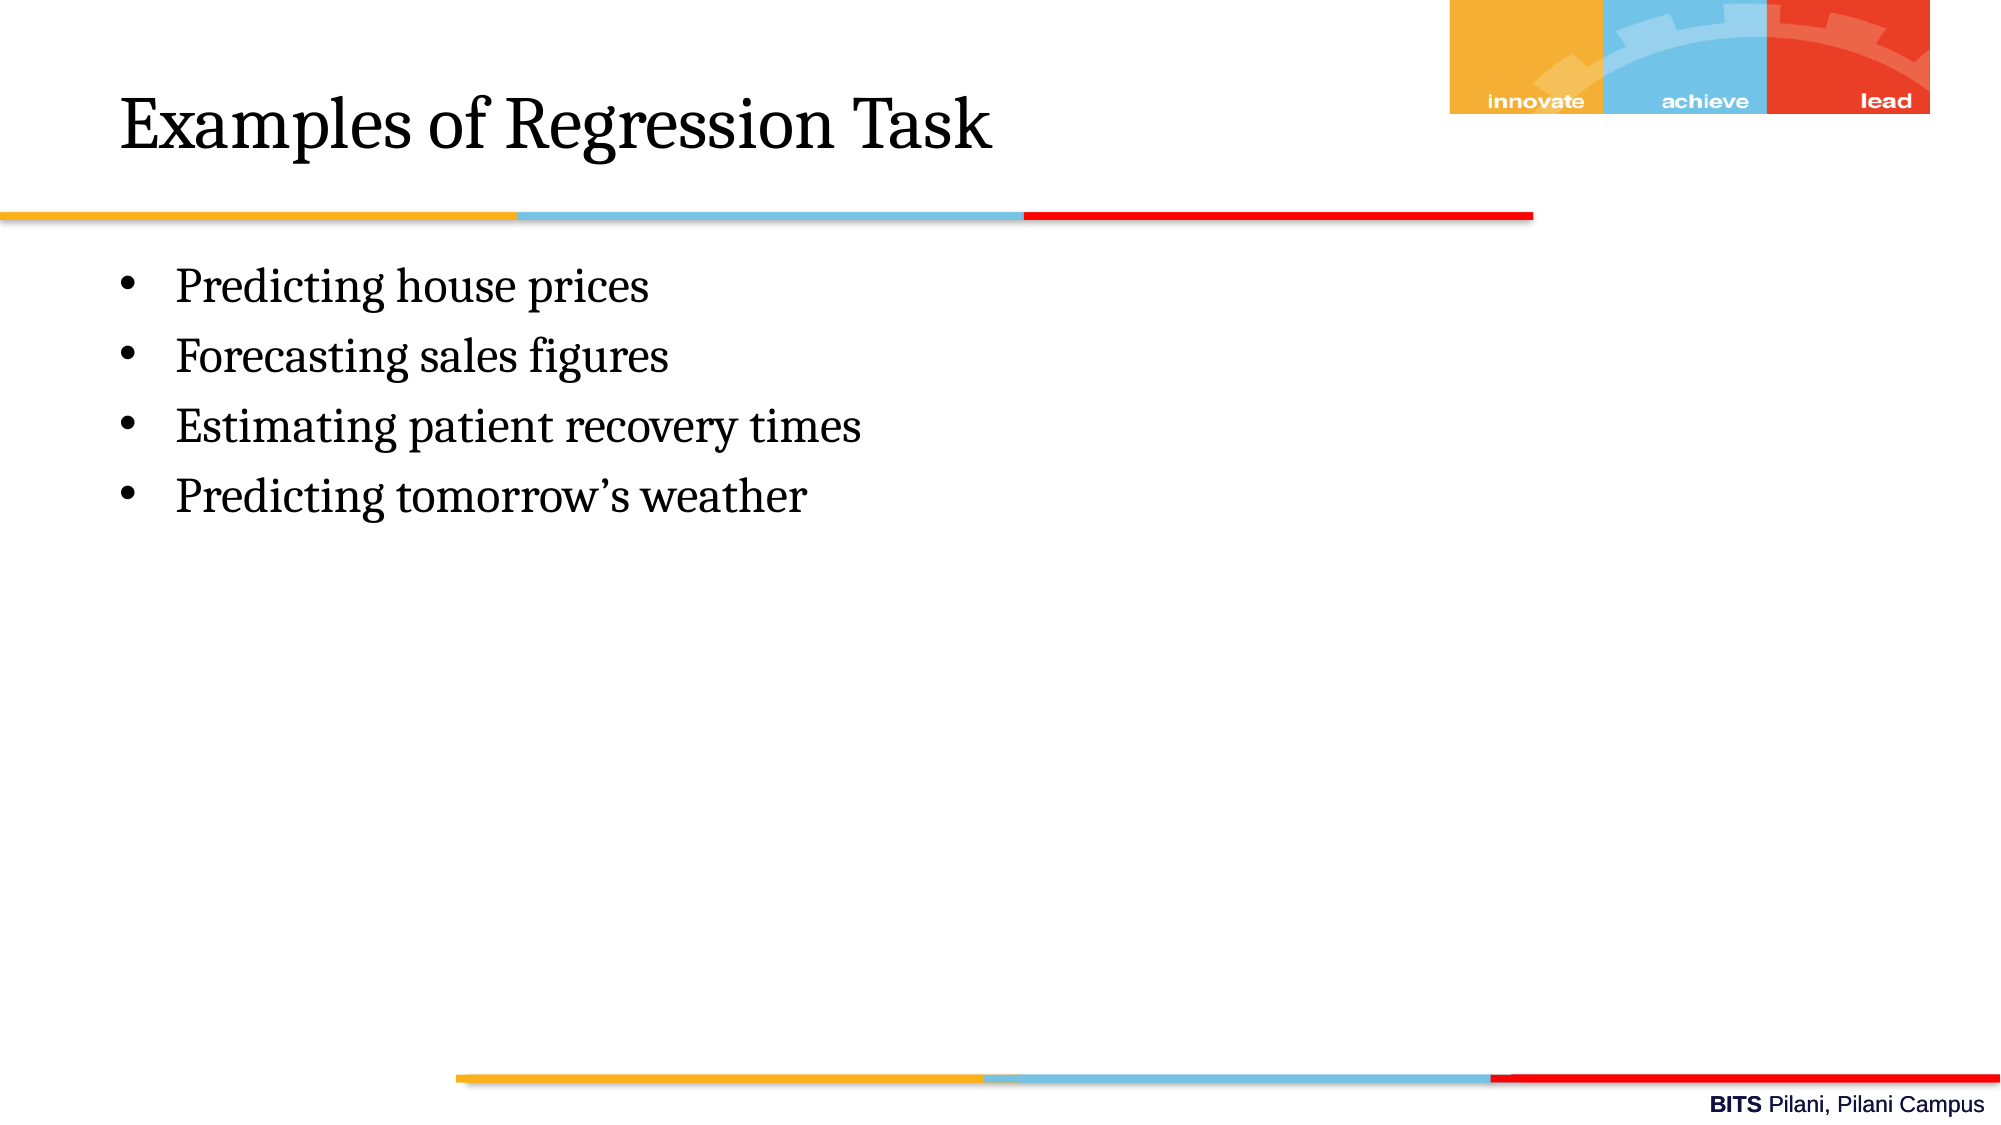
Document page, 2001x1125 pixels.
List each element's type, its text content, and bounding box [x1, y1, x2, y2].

list Predicting house prices Forecasting sales figures Estimating patient recovery times Predicting tomorrow’s weather [66, 245, 1867, 988]
list Examples of Regression Task [66, 24, 1450, 213]
picture [1449, 0, 1930, 114]
